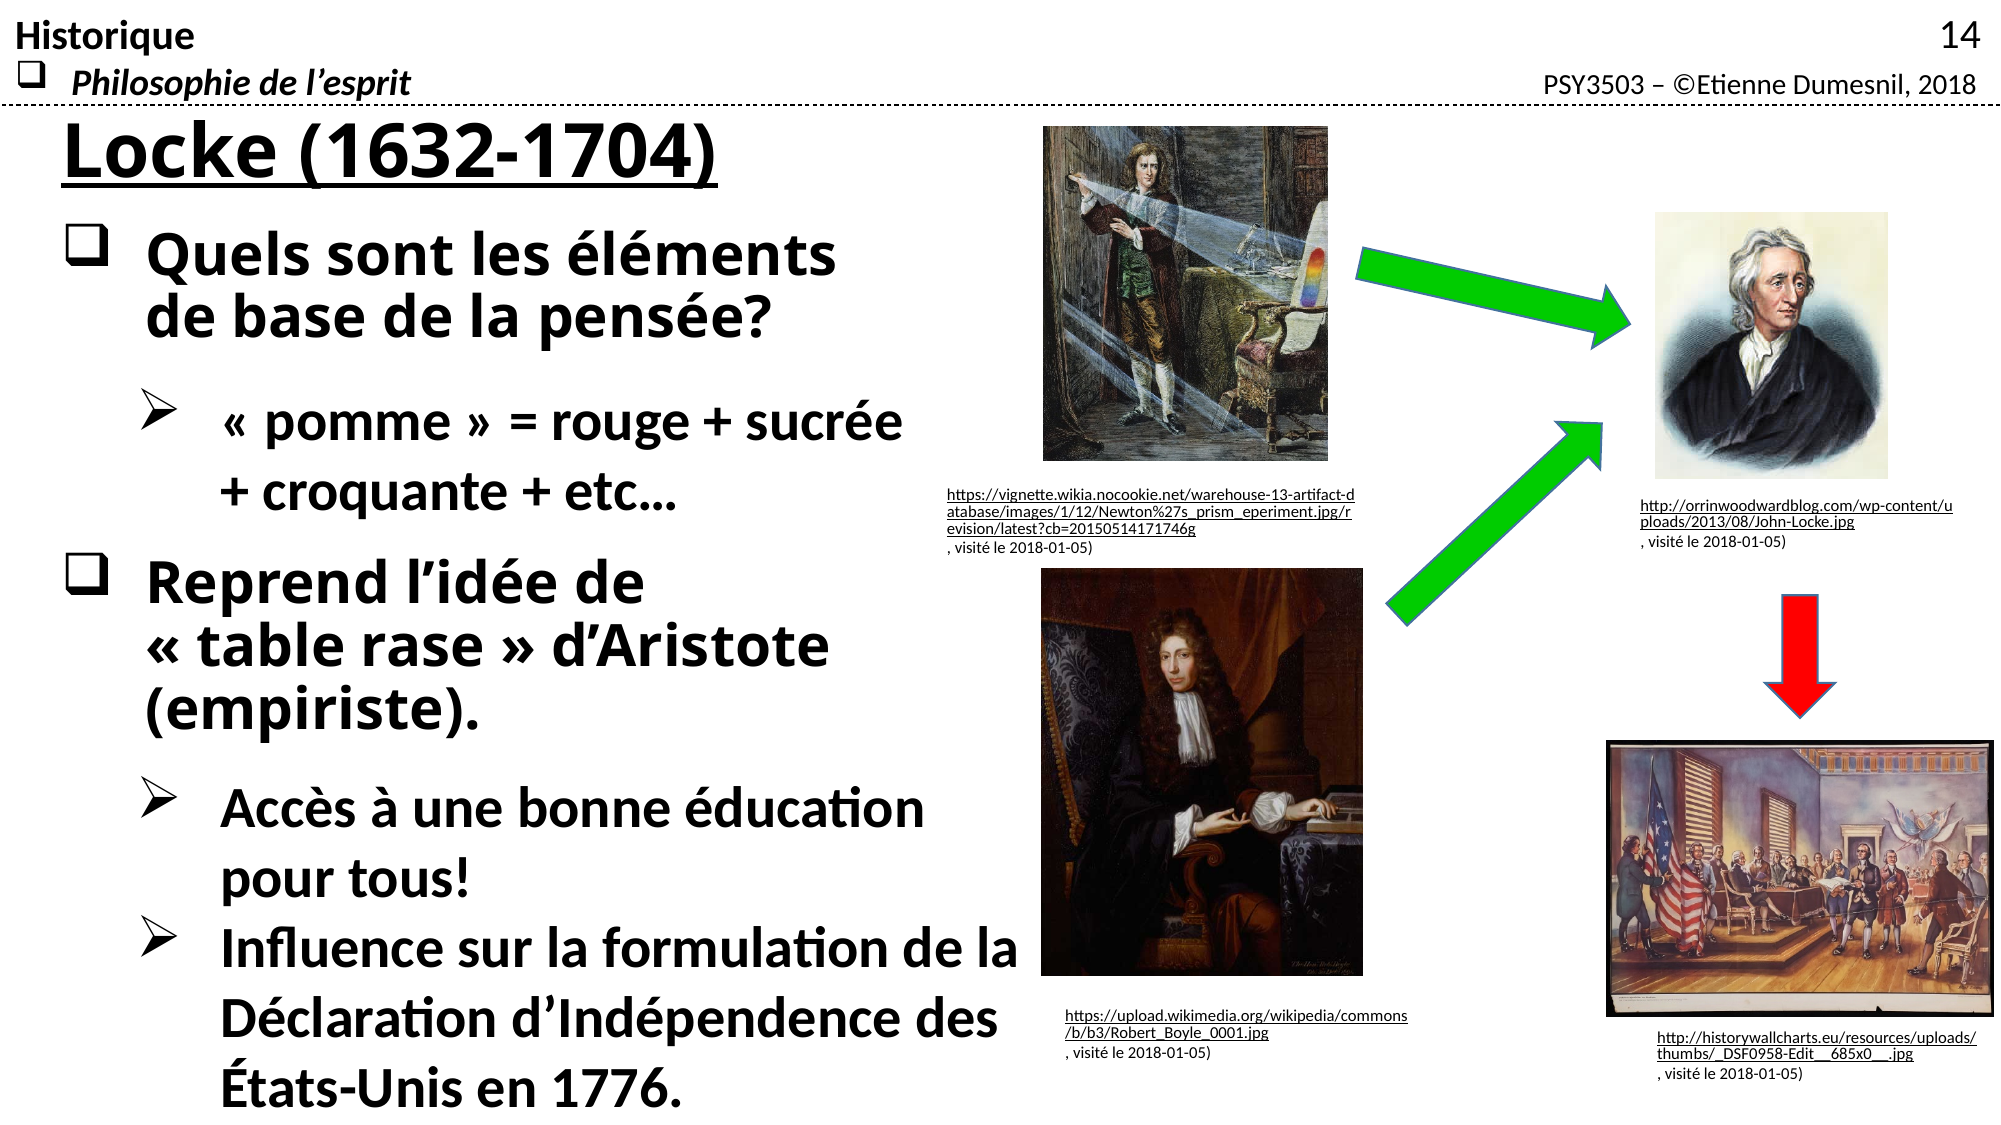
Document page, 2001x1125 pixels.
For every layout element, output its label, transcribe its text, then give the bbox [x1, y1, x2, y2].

picture [1655, 212, 1888, 479]
text_box [1762, 594, 1838, 720]
picture [1041, 568, 1363, 976]
text_box https://upload.wikimedia.org/wikipedia/commons/b/b3/Robert_Boyle_0001.jpg, visité le 2018-01-05) [1050, 997, 1423, 1053]
text_box [1355, 246, 1632, 351]
picture [1043, 126, 1328, 461]
text_box https://vignette.wikia.nocookie.net/warehouse-13-artifact-database/images/1/12/Newton%27s_prism_eperiment.jpg/revision/latest?cb=20150514171746g, visité le 2018-01-05) [932, 476, 1374, 532]
text_box http://orrinwoodwardblog.com/wp-content/uploads/2013/08/John-Locke.jpg, visité le 2018-01-05) [1625, 487, 1977, 542]
picture [1606, 740, 1994, 1017]
text_box [1384, 420, 1603, 627]
text_box Locke (1632-1704) Quels sont les éléments de base de la pensée? « pomme » = rouge + sucrée + croquante + etc… Reprend l’idée de « table rase » d’Aristote (empiriste). Accès à une bonne éducation pour tous! Influence sur la formulation de la Déclaration d’Indépendence des États-Unis en 1776. [46, 104, 1051, 1125]
text_box http://historywallcharts.eu/resources/uploads/thumbs/_DSF0958-Edit__685x0__.jpg, visité le 2018-01-05) [1642, 1019, 1994, 1074]
text_box Historique Philosophie de l’esprit [0, 0, 1530, 105]
